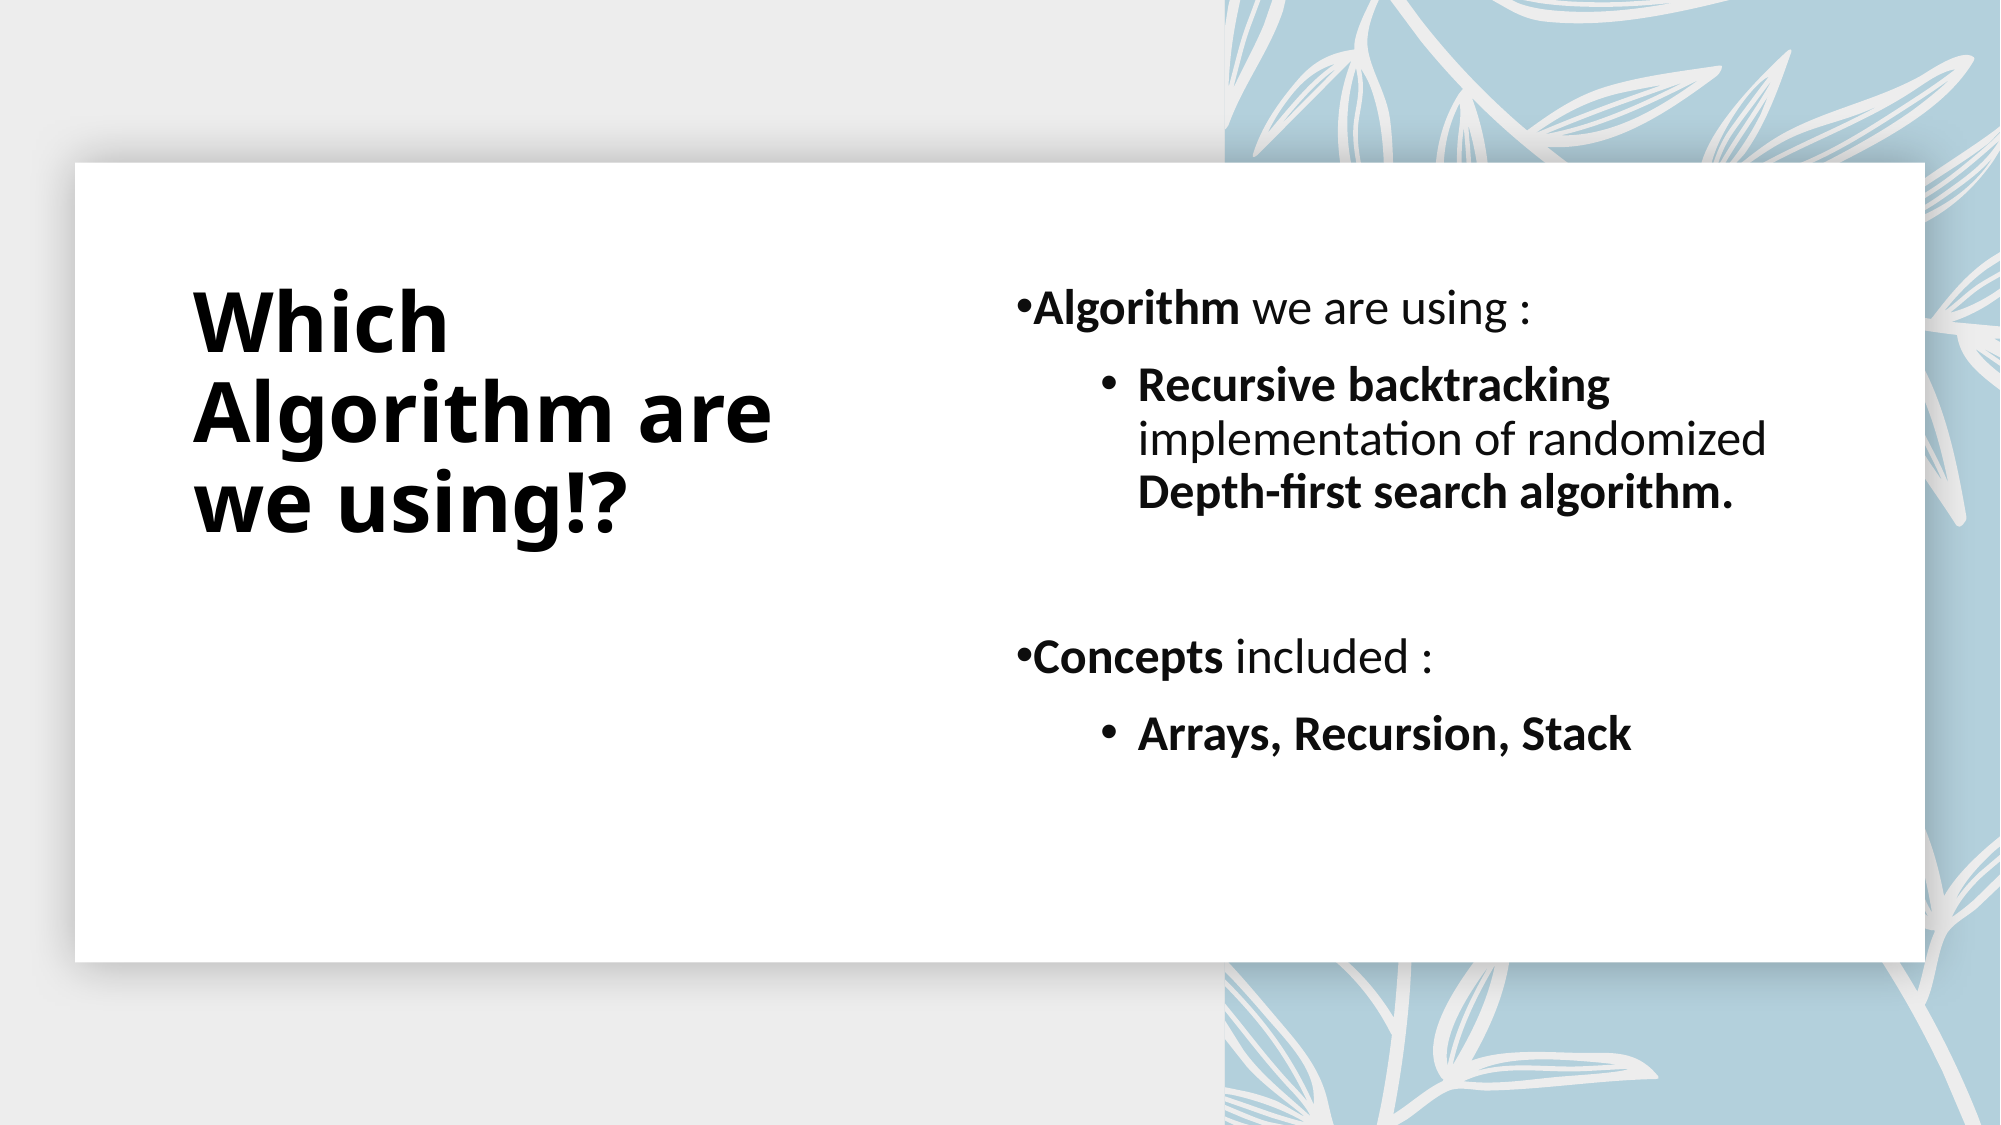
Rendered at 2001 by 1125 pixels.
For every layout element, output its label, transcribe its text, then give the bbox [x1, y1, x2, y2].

text_box [74, 161, 1224, 964]
text_box Algorithm we are using : Recursive backtracking implementation of randomized Depth-first search algorithm. Concepts included : Arrays, Recursion, Stack [1000, 273, 1224, 849]
text_box [0, 0, 1224, 1125]
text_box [1224, 0, 2000, 1125]
text_box Which Algorithm are we using!? [178, 273, 841, 849]
